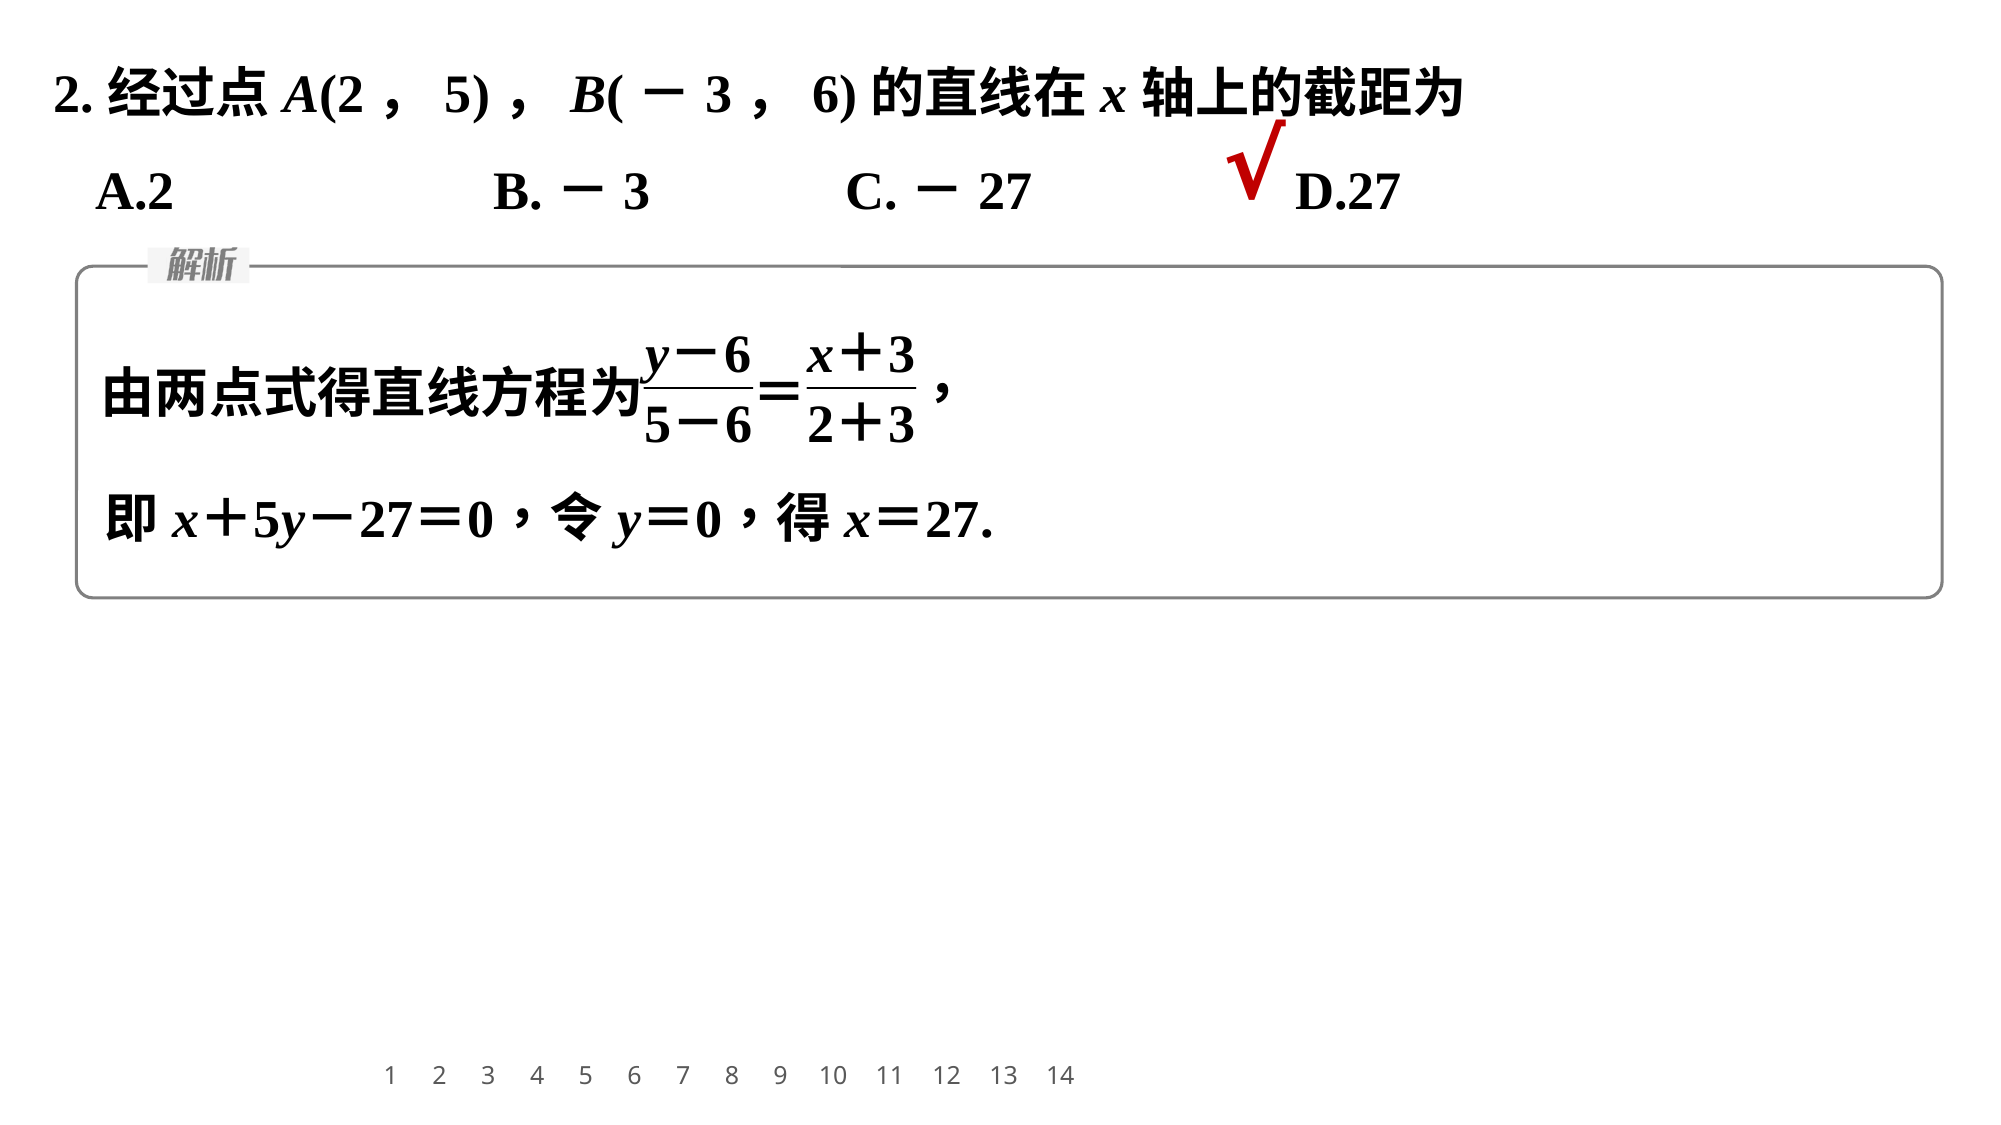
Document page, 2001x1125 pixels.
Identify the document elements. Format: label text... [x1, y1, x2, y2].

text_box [76, 247, 1943, 598]
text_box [100, 308, 1411, 471]
text_box 2.经过点A(2，5)，B(－3，6)的直线在x轴上的截距为 A.2 B.－3 C.－27 D.27 [38, 18, 1911, 229]
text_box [104, 470, 1989, 567]
